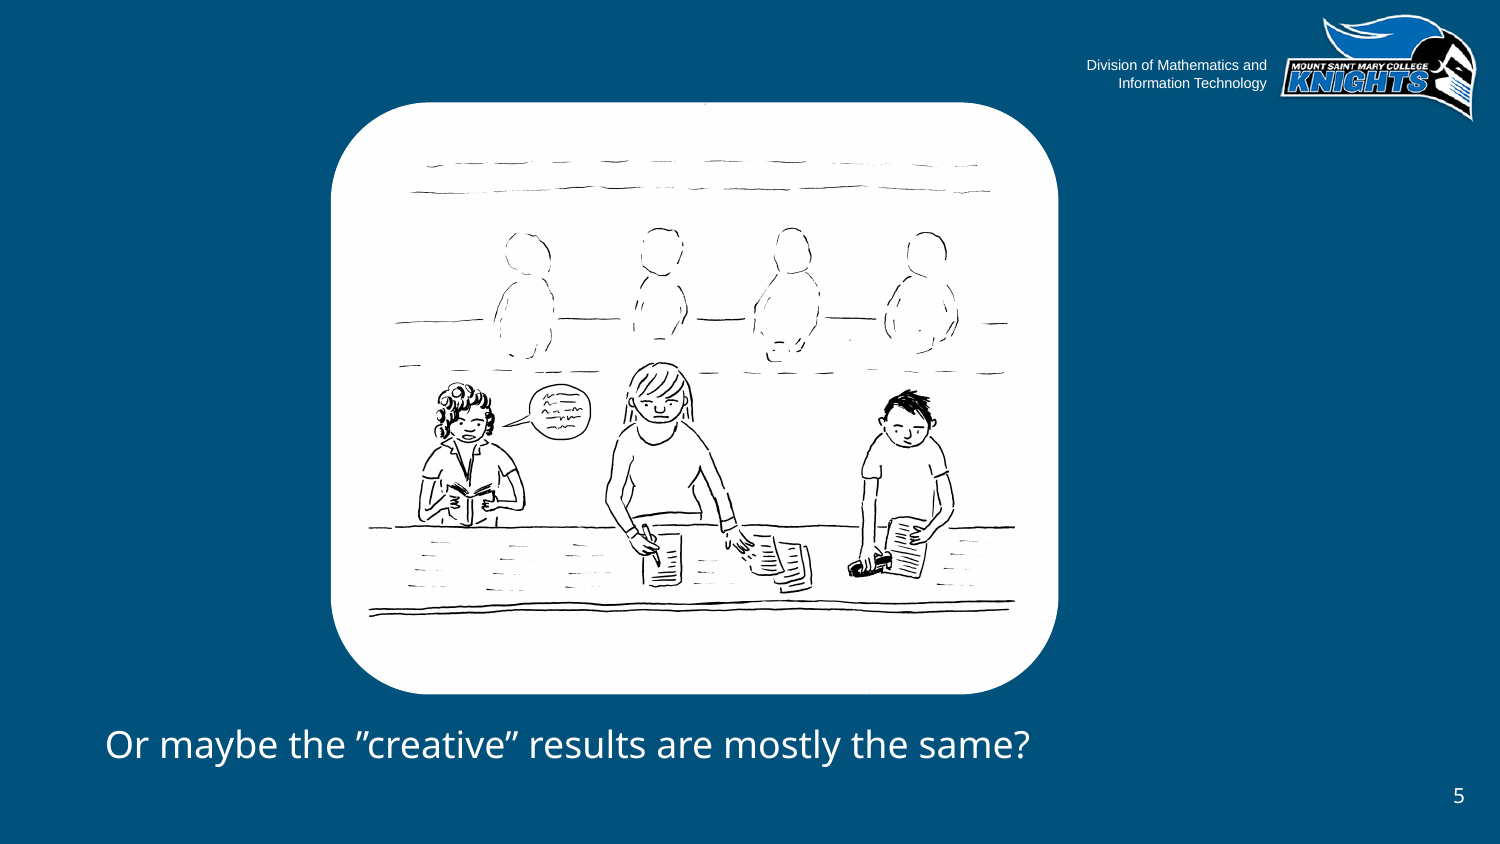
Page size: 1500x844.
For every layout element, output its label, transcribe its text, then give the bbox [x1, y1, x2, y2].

picture [331, 103, 1058, 694]
picture [1280, 15, 1478, 122]
slide_number 5 [1389, 764, 1480, 830]
list Or maybe the ”creative” results are mostly the same? [52, 694, 1059, 793]
